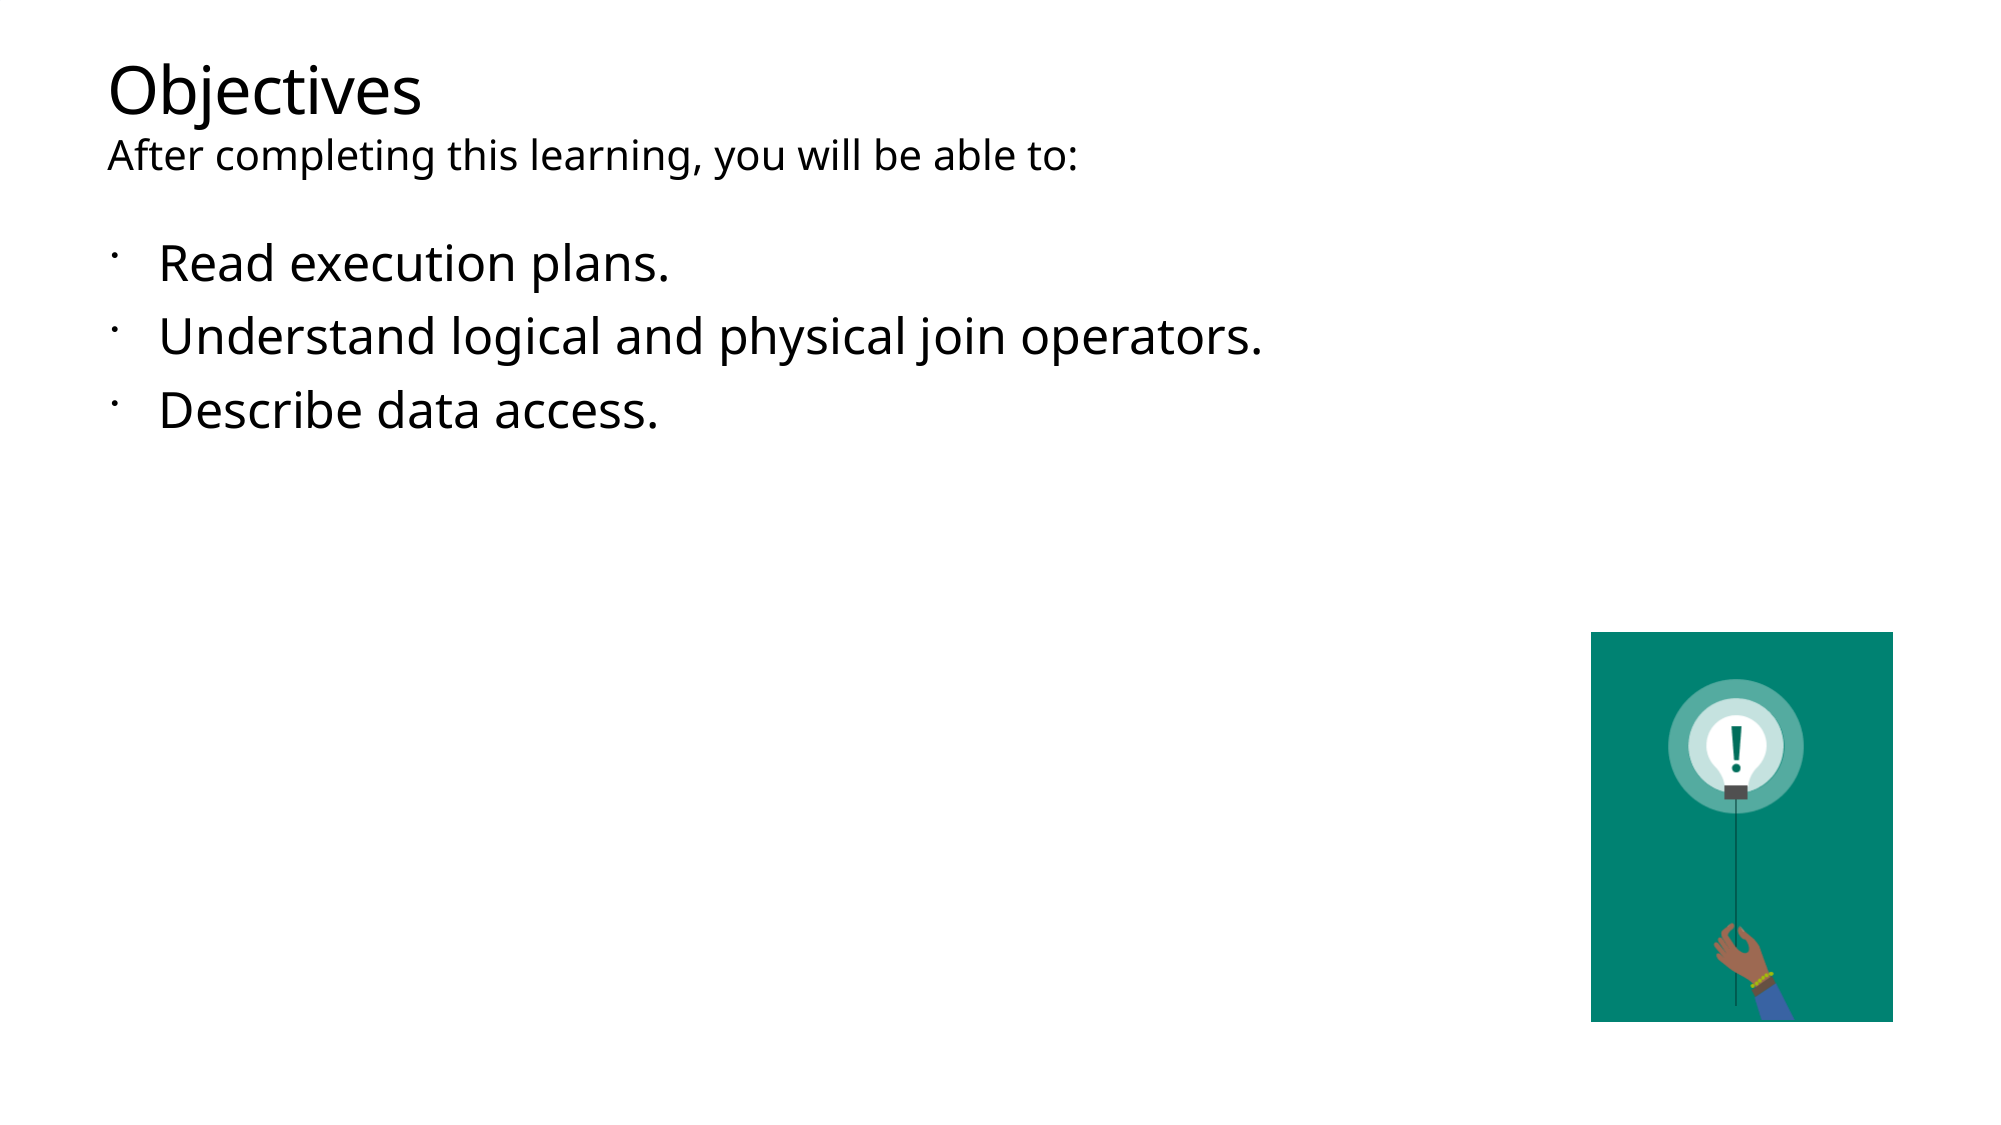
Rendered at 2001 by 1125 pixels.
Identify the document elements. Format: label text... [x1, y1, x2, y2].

picture [1591, 632, 1893, 1022]
subtitle After completing this learning, you will be able to: [107, 128, 1893, 205]
title Objectives [107, 52, 1893, 128]
list Read execution plans. Understand logical and physical join operators. Describe data access. [107, 230, 1893, 1022]
